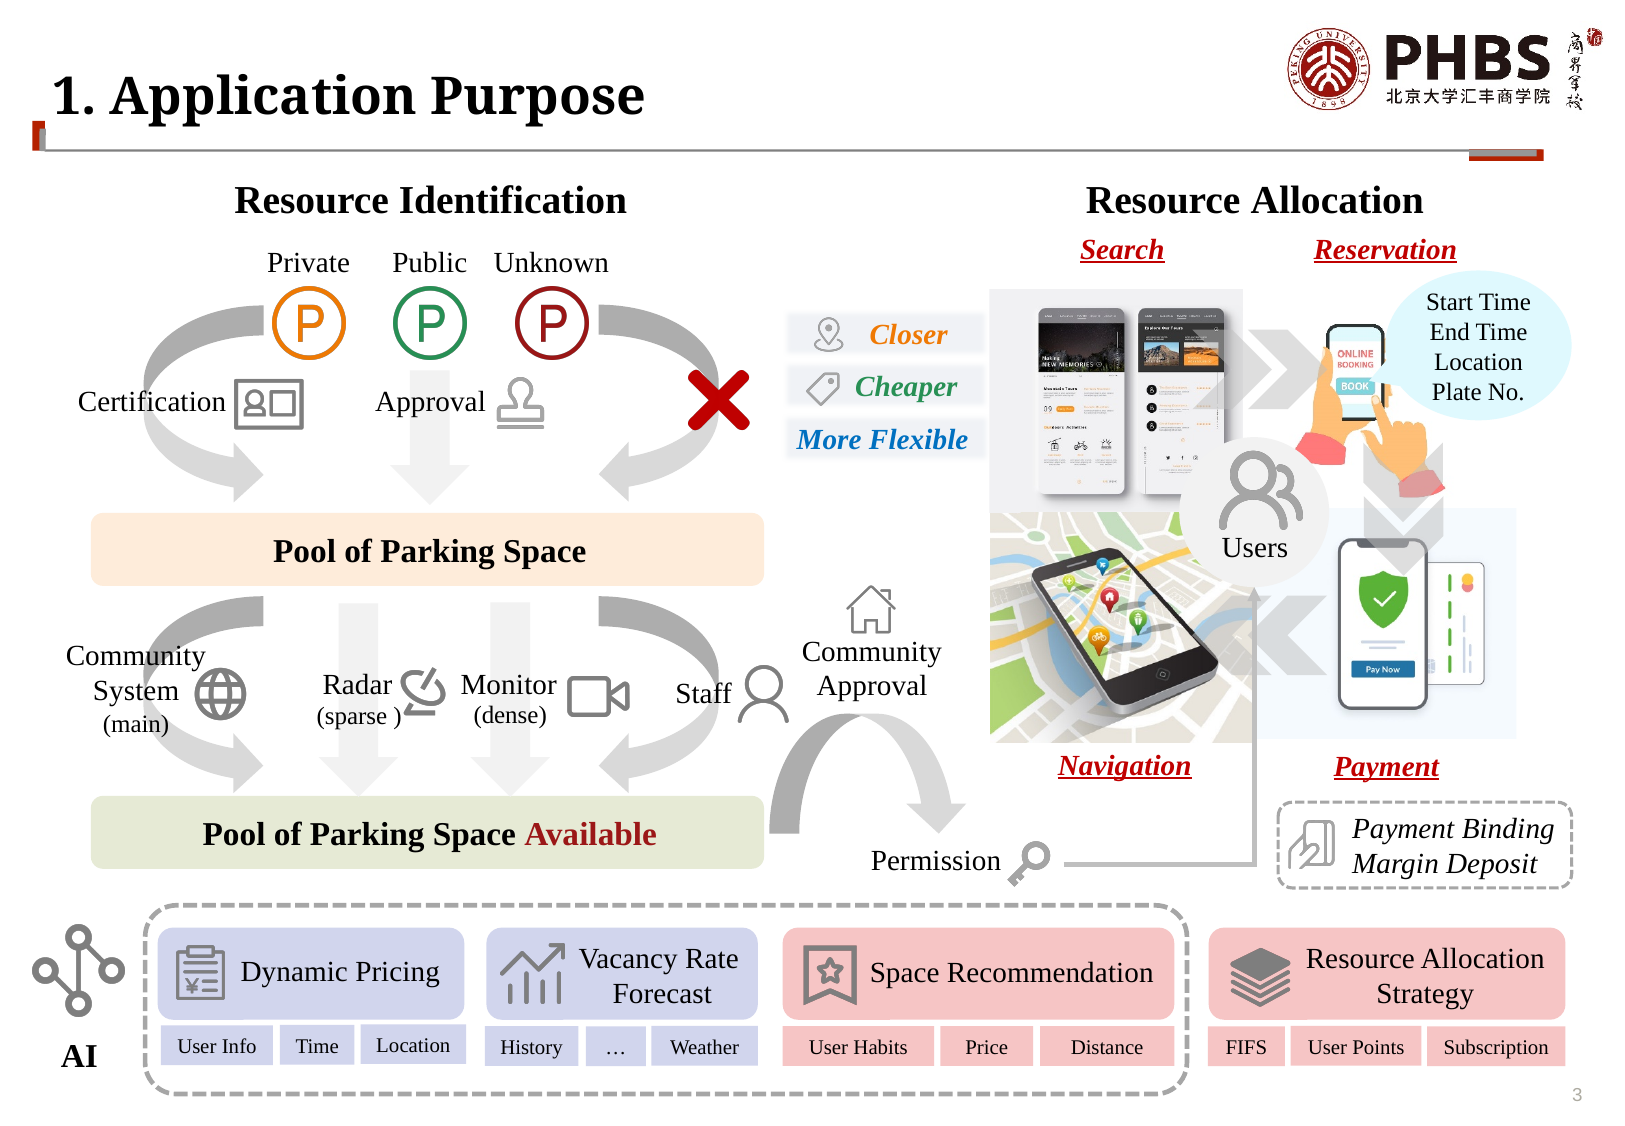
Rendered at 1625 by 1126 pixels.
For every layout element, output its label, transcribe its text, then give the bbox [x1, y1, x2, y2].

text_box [0, 905, 1566, 1095]
text_box Resource Allocation [1037, 166, 1473, 229]
picture [1284, 21, 1606, 114]
title 1. Application Purpose [51, 43, 1571, 145]
text_box Resource Identification [213, 166, 649, 229]
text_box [49, 234, 1574, 899]
